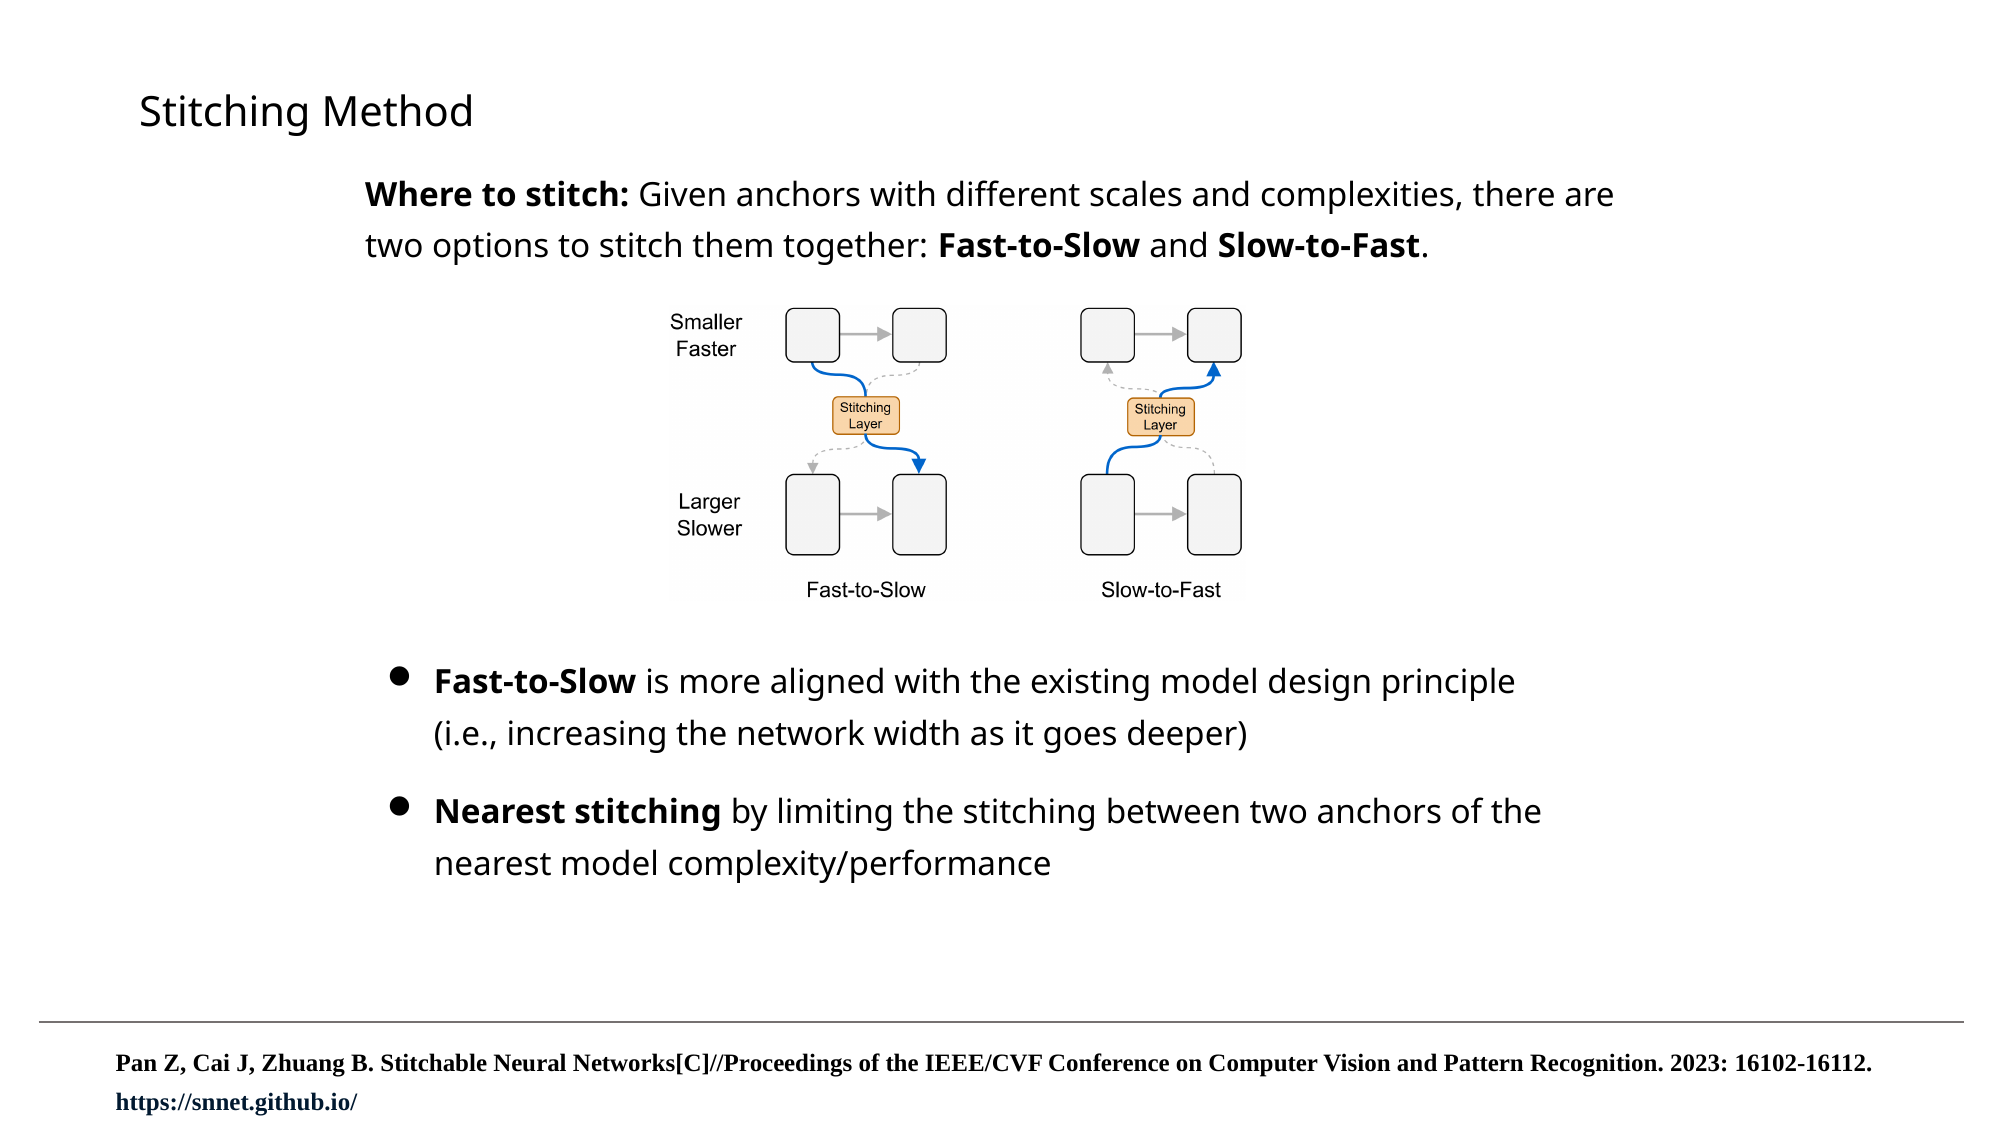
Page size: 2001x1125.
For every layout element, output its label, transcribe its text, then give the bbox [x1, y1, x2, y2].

text_box Stitching Method [124, 62, 973, 143]
text_box Pan Z, Cai J, Zhuang B. Stitchable Neural Networks[C]//Proceedings of the IEEE/CVF Conference on Computer Vision and Pattern Recognition. 2023: 16102-16112. https://snnet.github.io/ [100, 1030, 1930, 1125]
text_box Fast-to-Slow is more aligned with the existing model design principle (i.e., increasing the network width as it goes deeper) Nearest stitching by limiting the stitching between two anchors of the nearest model complexity/performance [372, 641, 1600, 890]
picture [669, 305, 1246, 601]
text_box Where to stitch: Given anchors with different scales and complexities, there are two options to stitch them together: Fast-to-Slow and Slow-to-Fast. [350, 153, 1636, 272]
